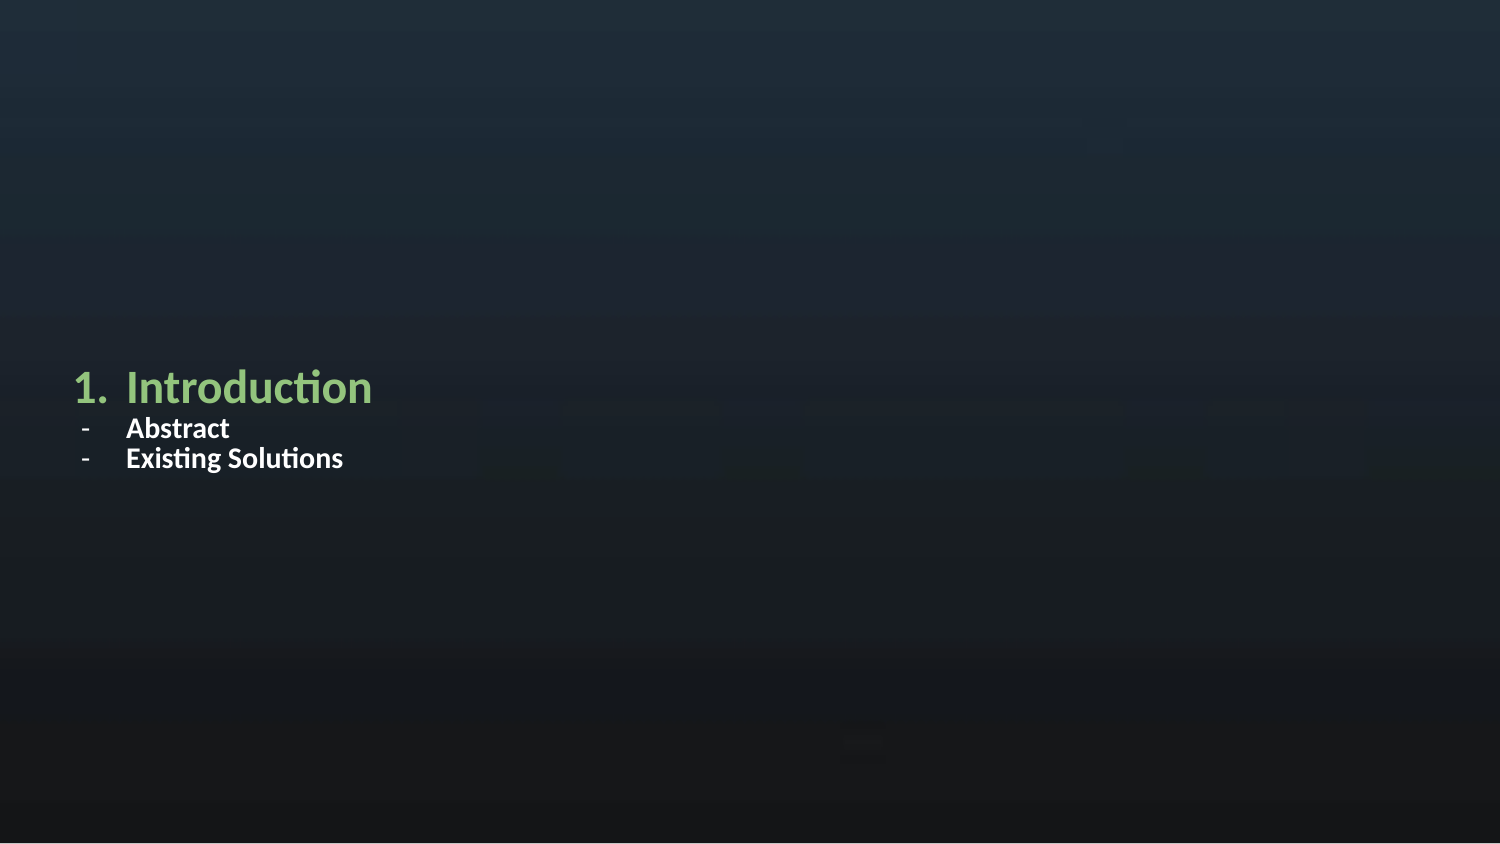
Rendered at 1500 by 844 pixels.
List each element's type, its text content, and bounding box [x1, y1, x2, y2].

picture [0, 0, 1500, 844]
title Introduction Abstract Existing Solutions [51, 352, 1449, 491]
